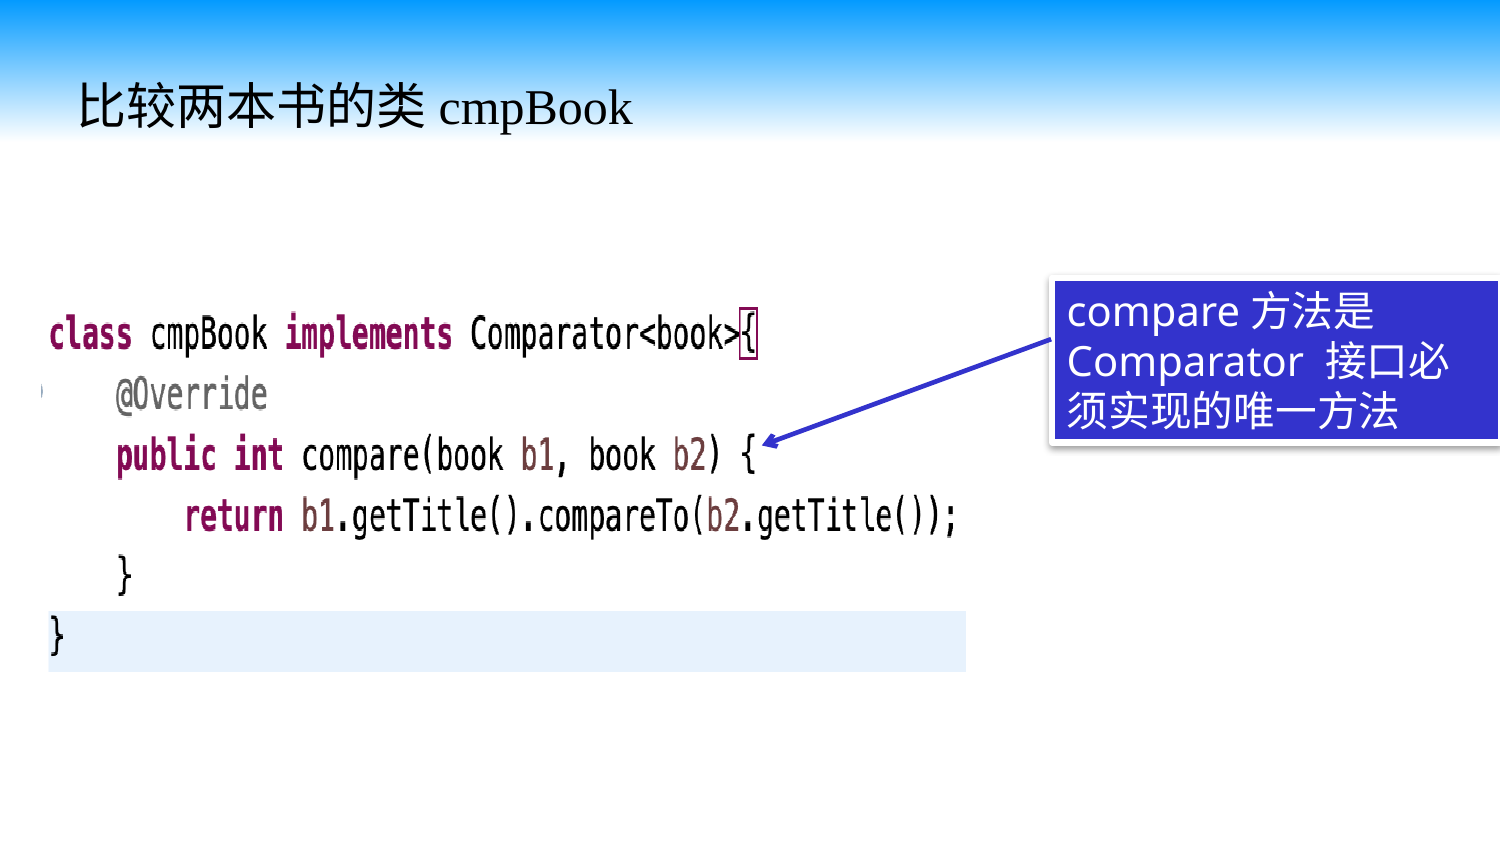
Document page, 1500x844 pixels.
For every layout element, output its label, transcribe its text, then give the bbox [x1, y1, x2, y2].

text_box 比较两本书的类cmpBook [61, 67, 648, 143]
picture [41, 291, 966, 698]
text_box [761, 338, 1052, 446]
text_box compare方法是Comparator 接口必须实现的唯一方法 [1049, 275, 1500, 446]
